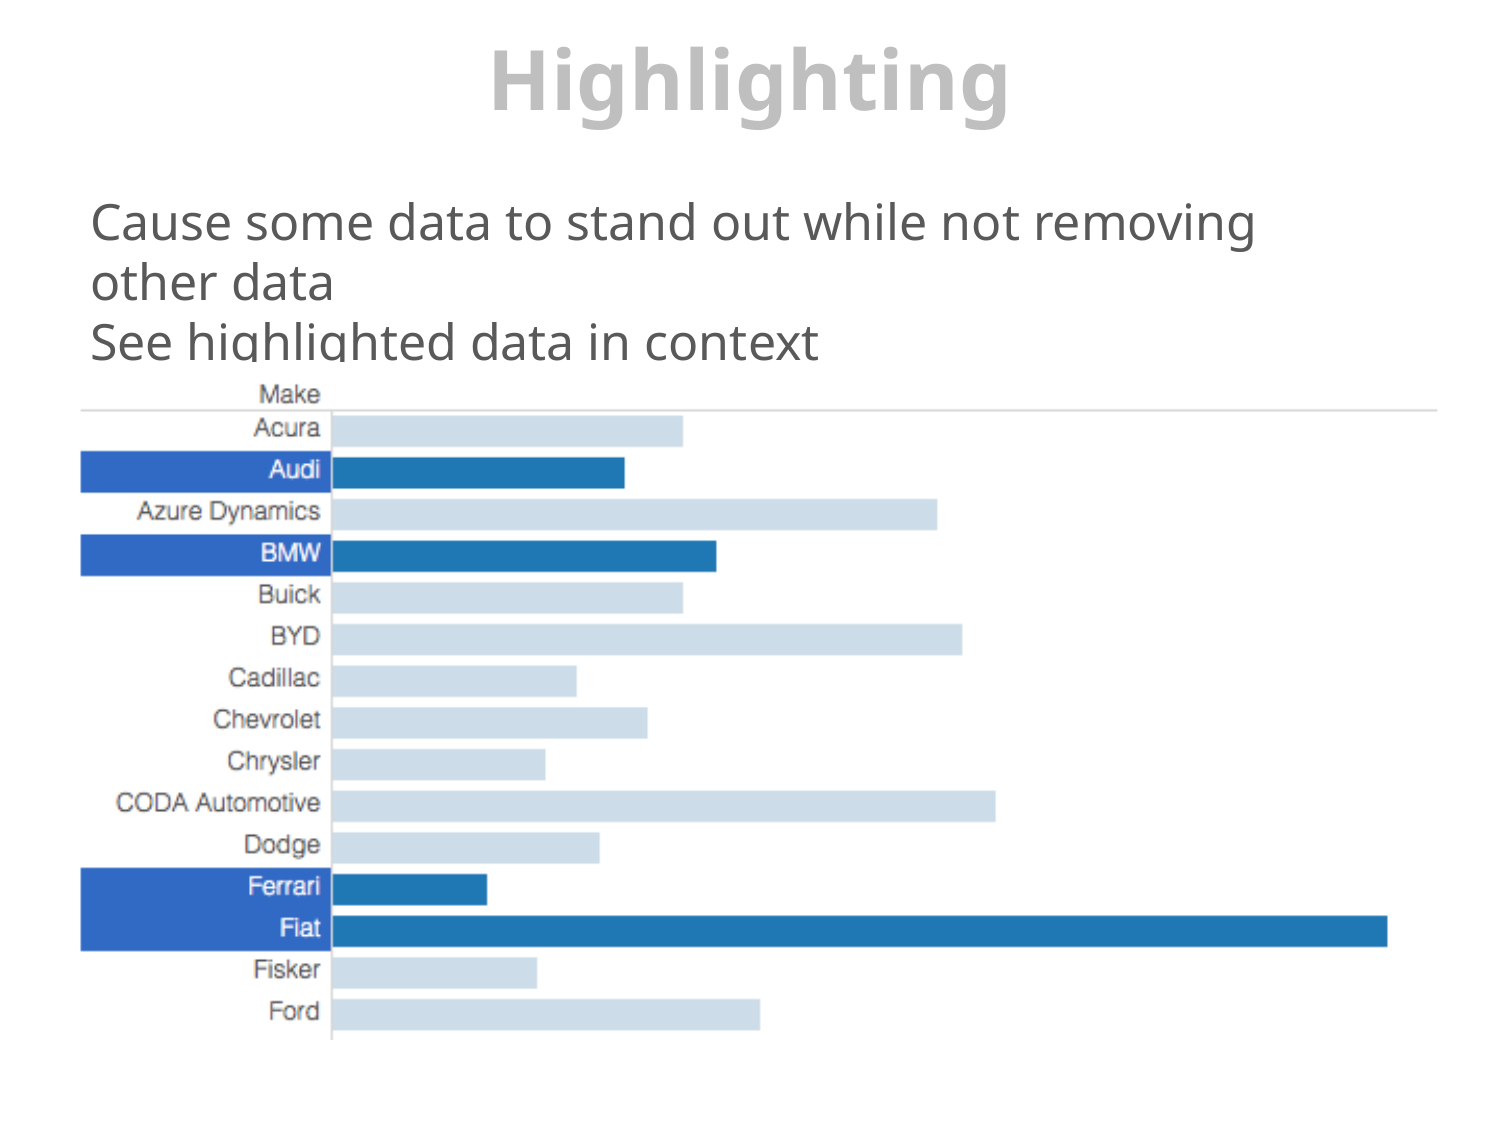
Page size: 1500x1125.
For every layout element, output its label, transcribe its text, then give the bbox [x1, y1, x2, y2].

title Highlighting [75, 15, 1425, 138]
picture [74, 362, 1438, 1040]
list Cause some data to stand out while not removing other data See highlighted data in context [75, 183, 1350, 360]
